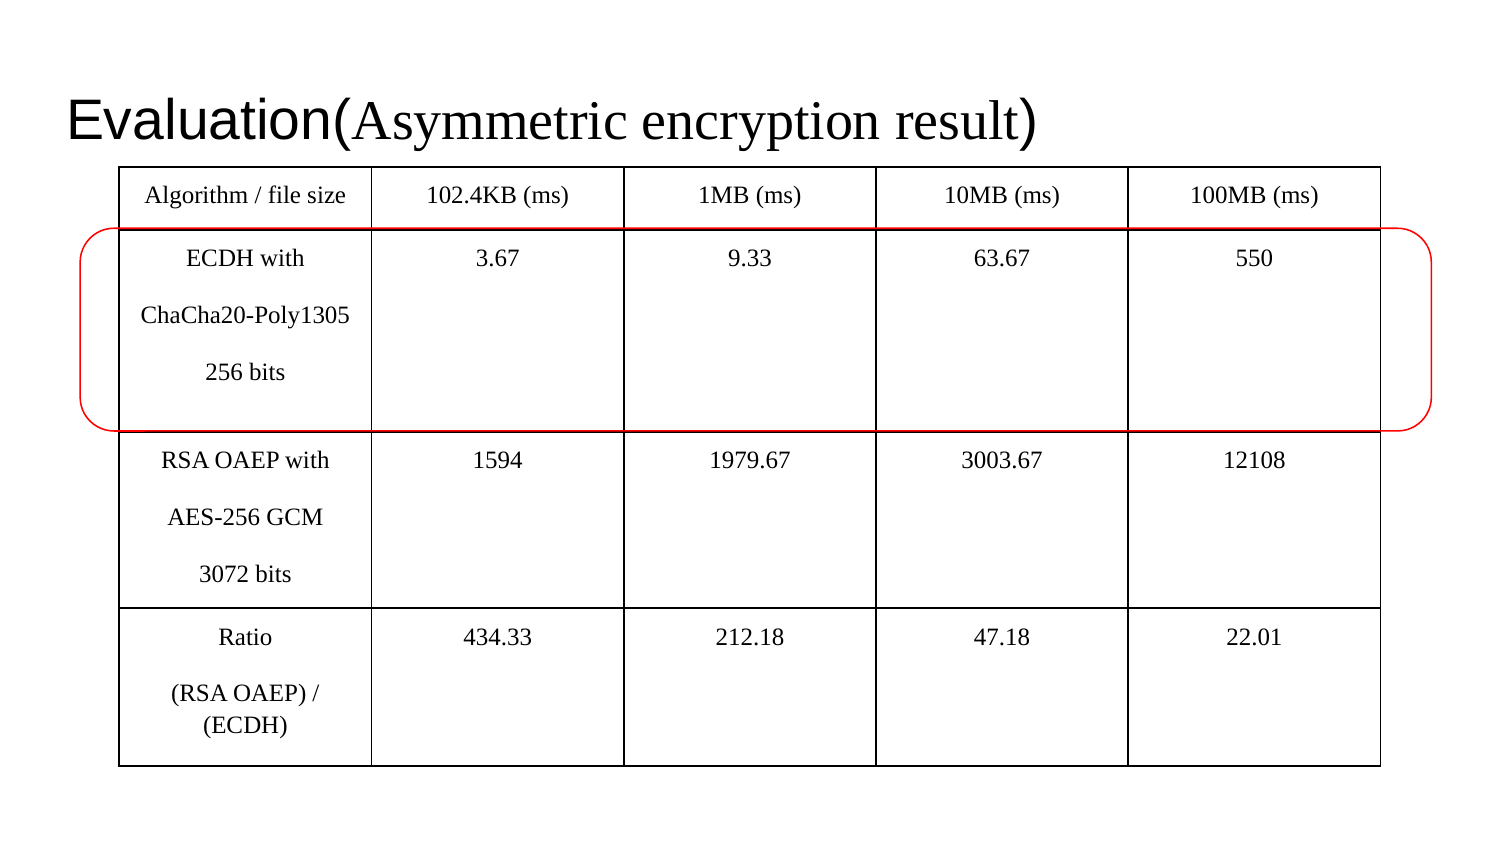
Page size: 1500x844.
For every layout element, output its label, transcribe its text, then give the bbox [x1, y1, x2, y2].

table_cell 22.01 [1129, 609, 1380, 765]
table_cell Ratio (RSA OAEP) / (ECDH) [120, 609, 371, 765]
title Evaluation(Asymmetric encryption result) [51, 72, 1449, 167]
table_cell 3003.67 [877, 433, 1127, 607]
table_header 1MB (ms) [625, 168, 875, 228]
table_header Algorithm / file size [120, 168, 371, 228]
table_header 100MB (ms) [1129, 168, 1380, 228]
table_cell 1979.67 [625, 433, 875, 607]
table_header 10MB (ms) [877, 168, 1127, 228]
table_cell 212.18 [625, 609, 875, 765]
table_cell 12108 [1129, 433, 1380, 607]
table_cell RSA OAEP with AES-256 GCM 3072 bits [120, 433, 371, 607]
text_box [80, 228, 1432, 431]
table_cell 47.18 [877, 609, 1127, 765]
table_cell 1594 [372, 433, 623, 607]
table_header 102.4KB (ms) [372, 168, 623, 228]
table_cell 434.33 [372, 609, 623, 765]
